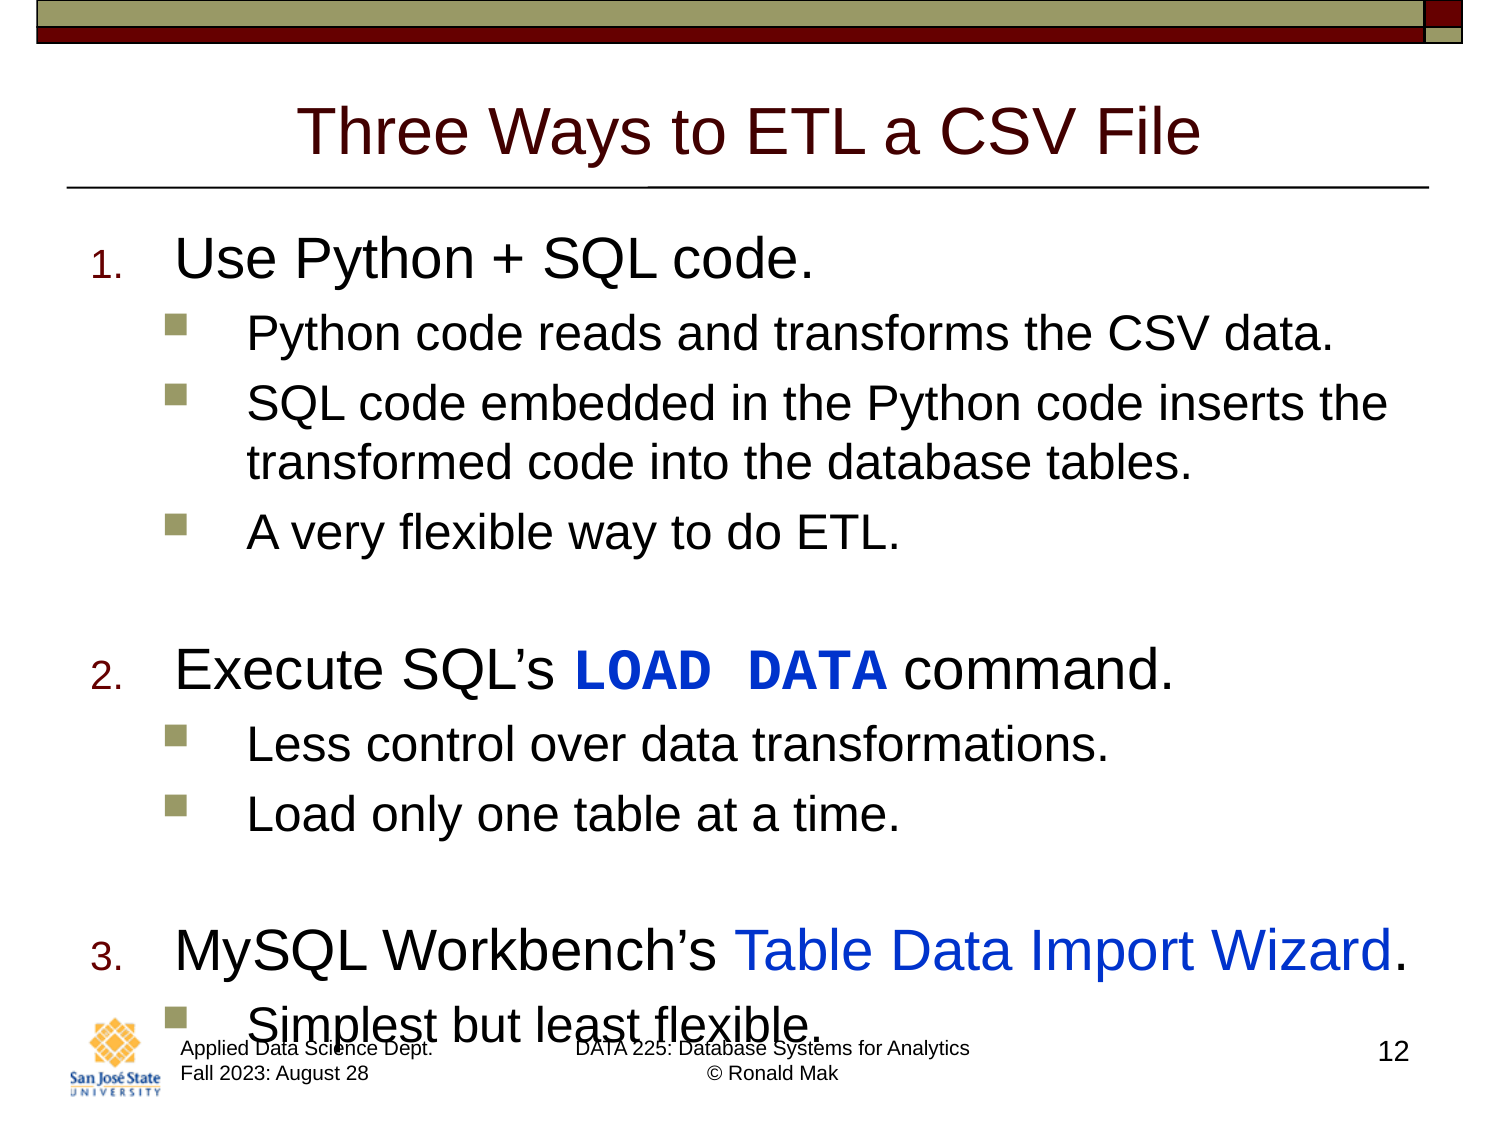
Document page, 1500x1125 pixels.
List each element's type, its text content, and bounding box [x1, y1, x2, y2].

picture [60, 1012, 166, 1112]
slide_number 12 [1112, 1025, 1425, 1100]
title Three Ways to ETL a CSV File [75, 67, 1425, 175]
list Use Python + SQL code. Python code reads and transforms the CSV data. SQL code embedded in the Python code inserts the transformed code into the database tables. A very flexible way to do ETL. Execute SQL’s LOAD DATA command. Less control over data transformations. Load only one table at a time. MySQL Workbench’s Table Data Import Wizard. Simplest but least flexible. [75, 212, 1440, 1025]
